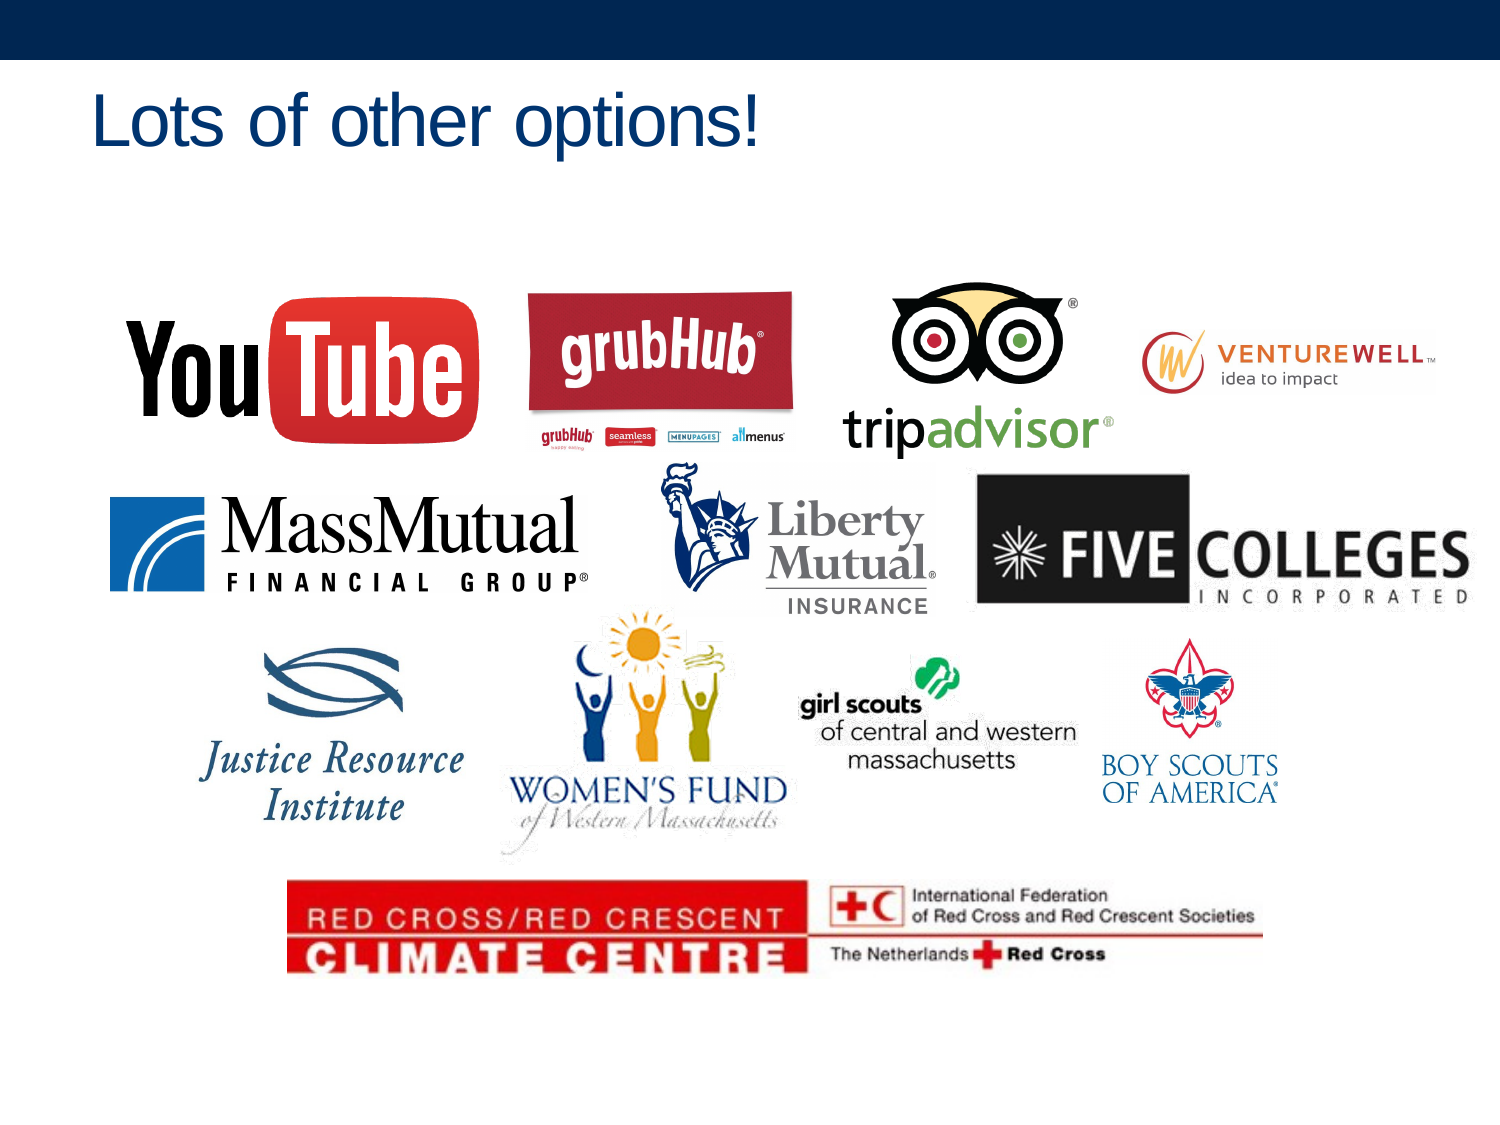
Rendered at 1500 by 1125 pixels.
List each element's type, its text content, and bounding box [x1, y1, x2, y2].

picture [287, 879, 1263, 979]
picture [524, 290, 796, 452]
title Lots of other options! [87, 69, 1400, 260]
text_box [110, 267, 1500, 872]
